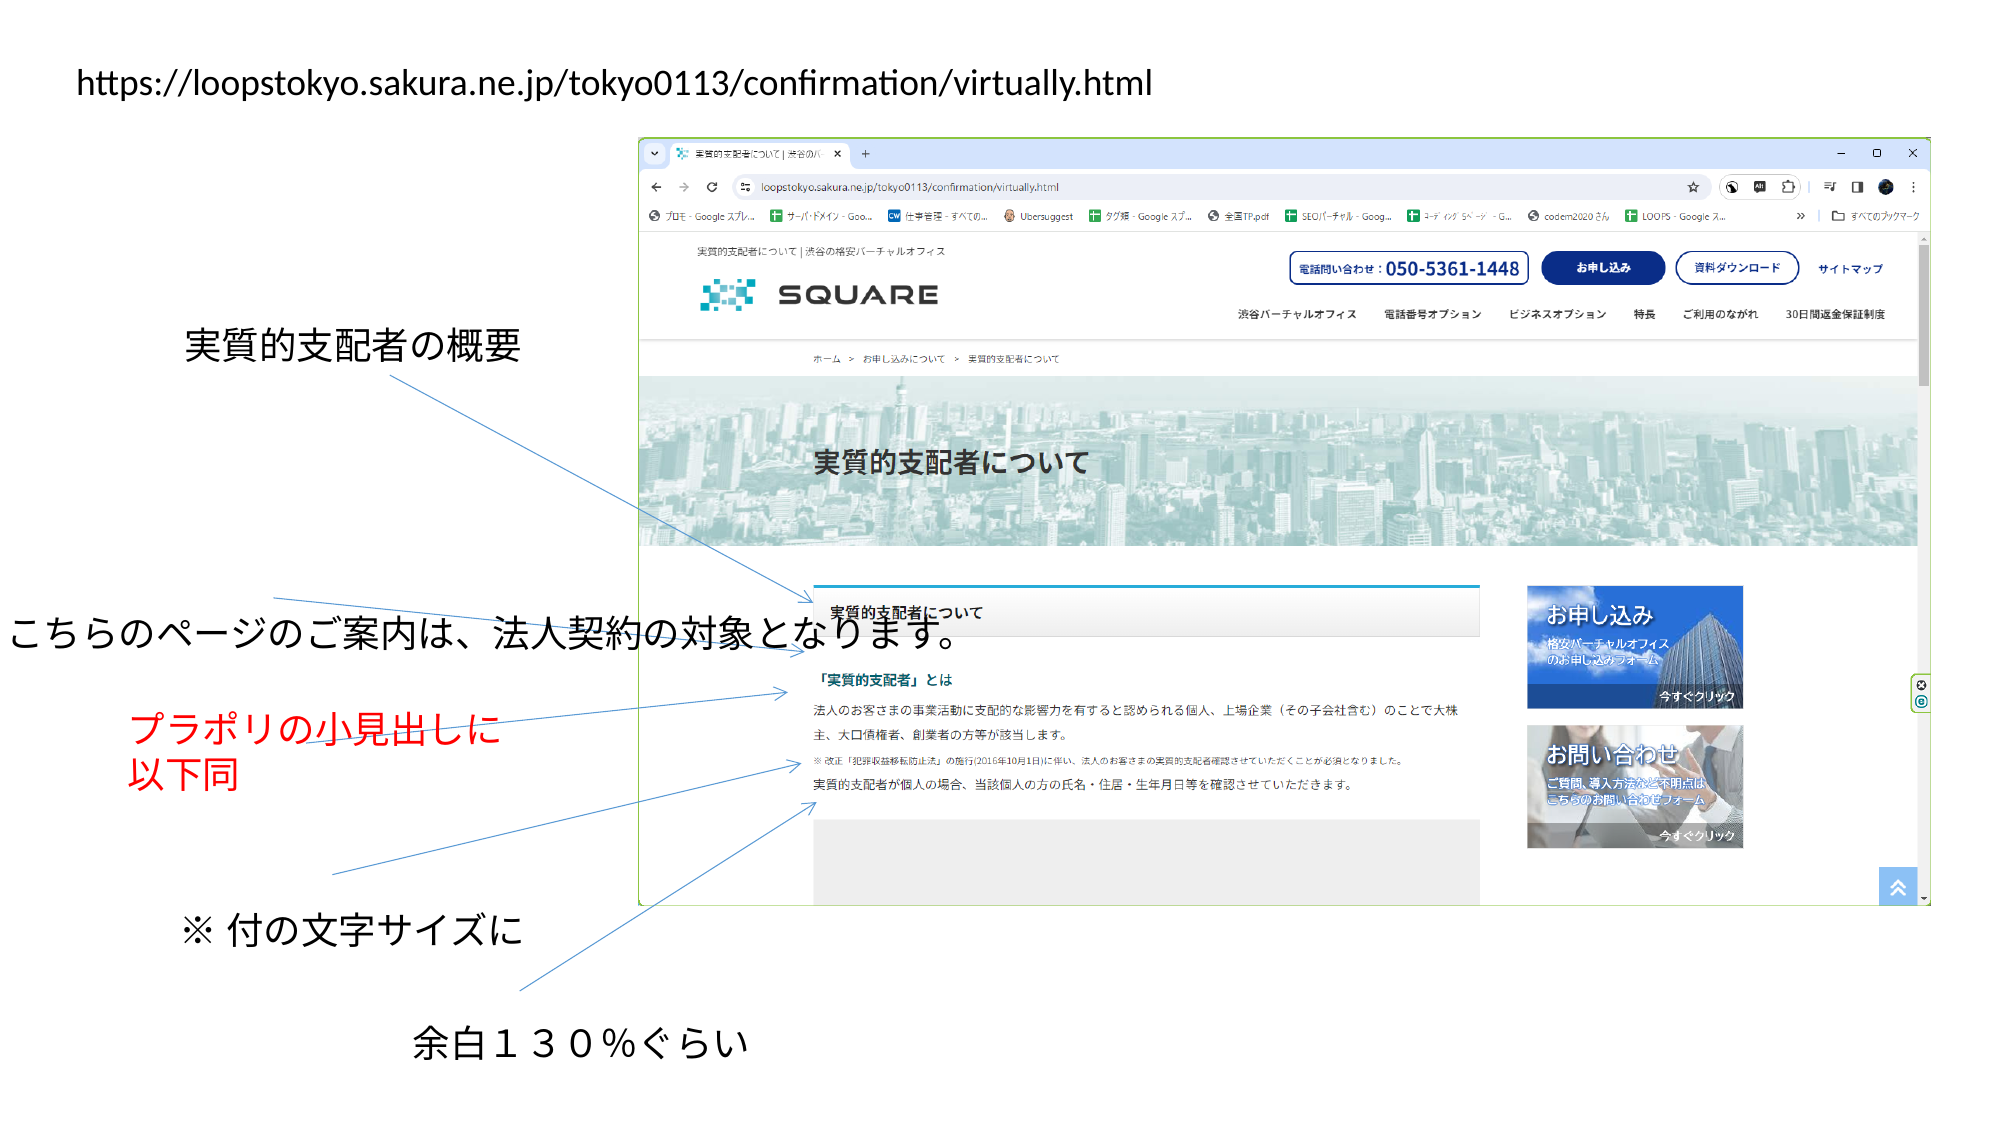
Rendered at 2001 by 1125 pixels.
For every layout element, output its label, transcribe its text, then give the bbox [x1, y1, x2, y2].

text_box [273, 597, 805, 652]
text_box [519, 801, 817, 991]
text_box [332, 763, 802, 875]
text_box https://loopstokyo.sakura.ne.jp/tokyo0113/confirmation/virtually.html [61, 50, 1169, 111]
text_box ※付の文字サイズに [164, 899, 519, 960]
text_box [305, 692, 788, 744]
text_box 余白１３０％ぐらい [397, 1012, 765, 1073]
text_box プラポリの小見出しに 以下同 [112, 698, 525, 849]
text_box こちらのページのご案内は、法人契約の対象となります。 [0, 602, 638, 663]
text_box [389, 375, 814, 603]
text_box 実質的支配者の概要 [169, 314, 537, 375]
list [638, 137, 1931, 906]
